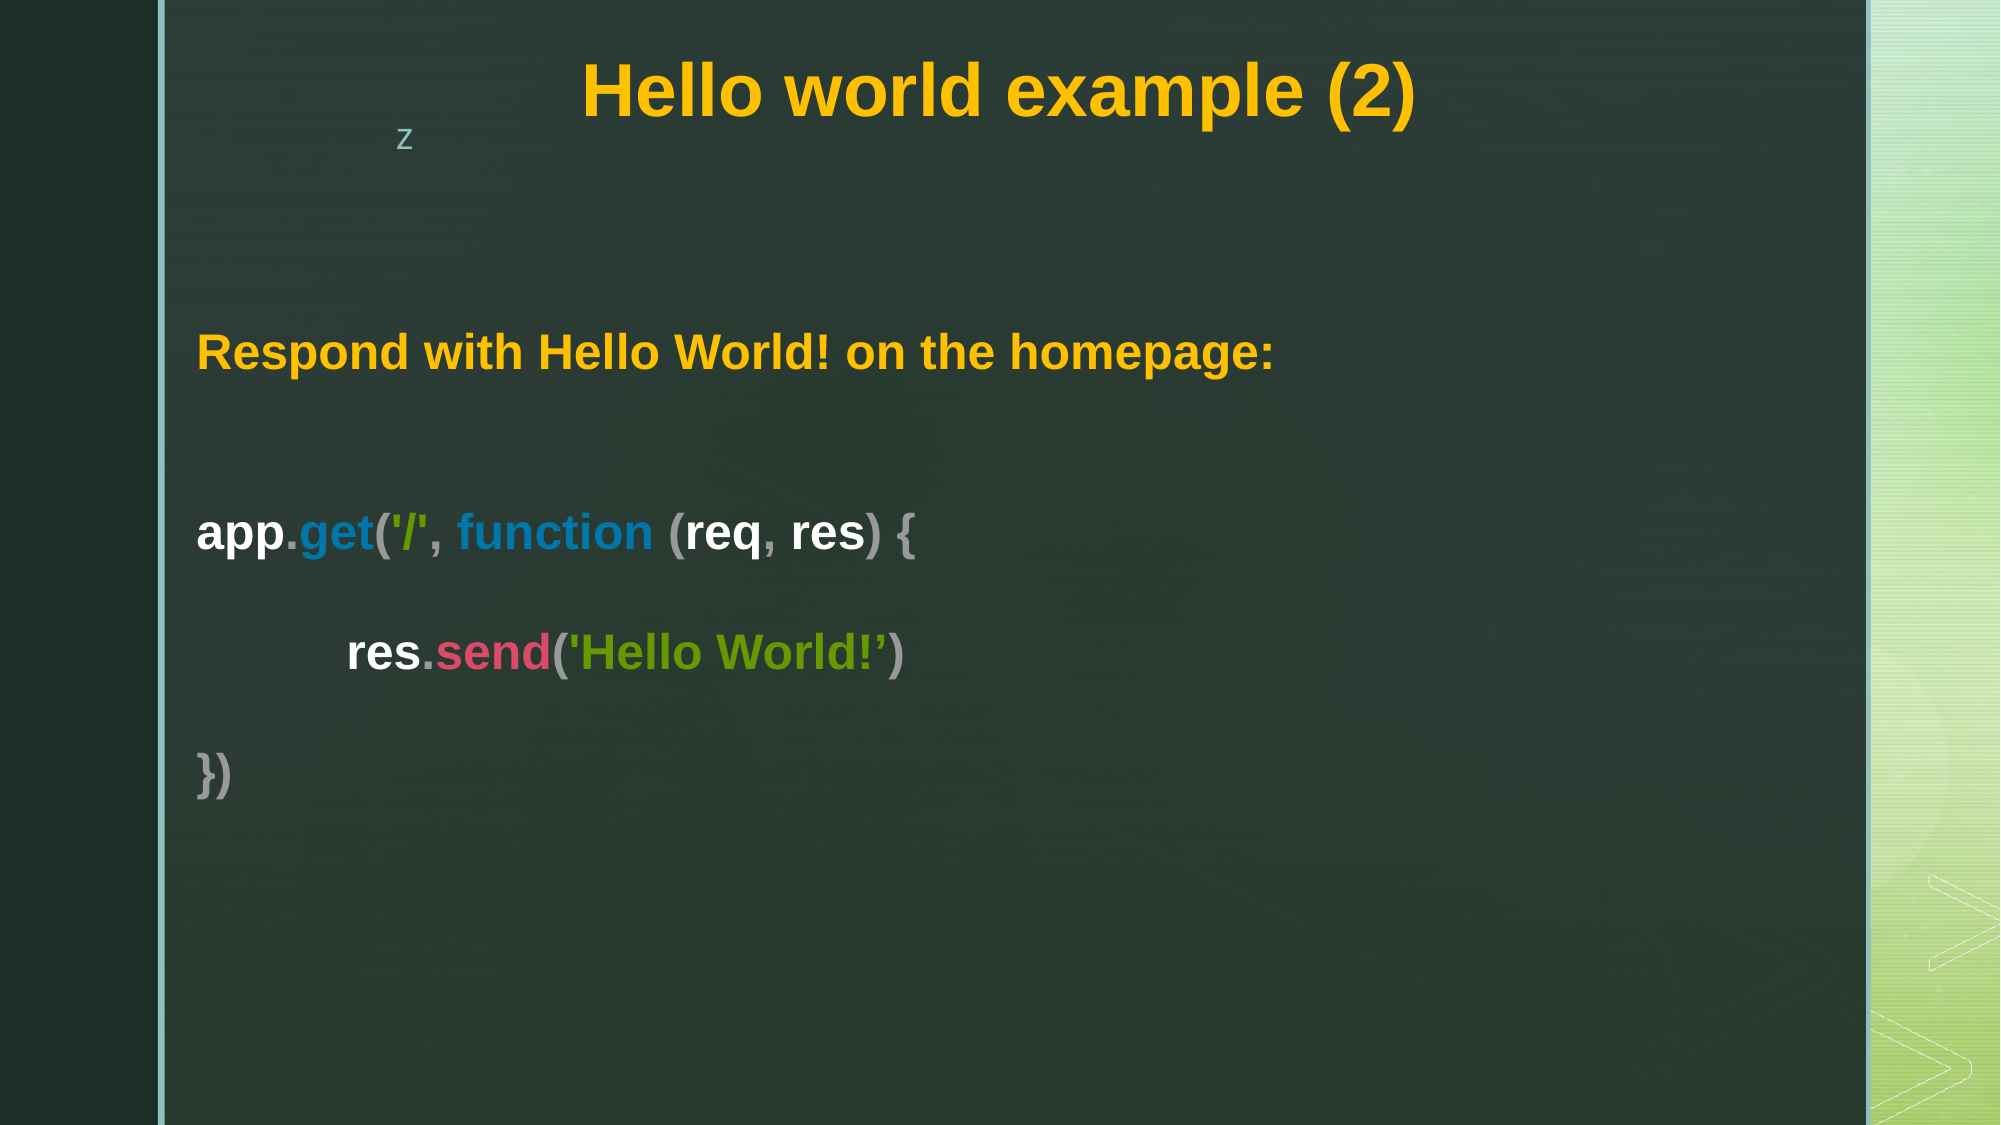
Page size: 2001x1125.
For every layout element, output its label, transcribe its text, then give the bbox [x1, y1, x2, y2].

title Hello world example (2) [347, 44, 1653, 221]
text_box Respond with Hello World! on the homepage: app.get('/', function (req, res) { res.send('Hello World!’) }) [181, 312, 1819, 808]
picture [1871, 0, 2001, 1125]
